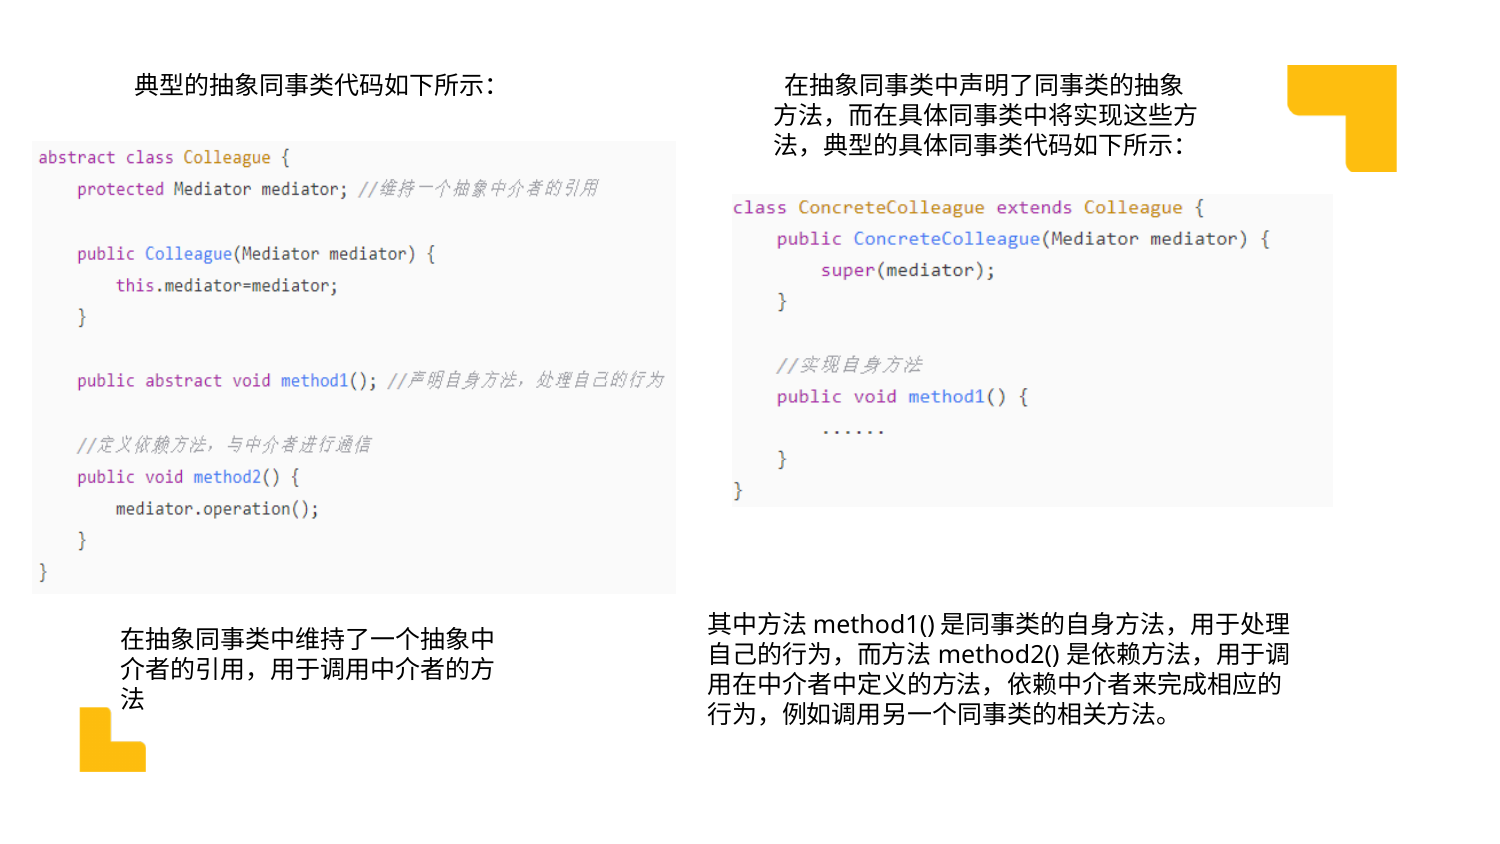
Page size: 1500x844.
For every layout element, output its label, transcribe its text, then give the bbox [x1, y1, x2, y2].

picture [32, 141, 676, 594]
picture [80, 708, 145, 771]
text_box 在抽象同事类中声明了同事类的抽象方法，而在具体同事类中将实现这些方法，典型的具体同事类代码如下所示： [758, 61, 1219, 167]
text_box 其中方法method1()是同事类的自身方法，用于处理自己的行为，而方法method2()是依赖方法，用于调用在中介者中定义的方法，依赖中介者来完成相应的行为，例如调用另一个同事类的相关方法。 [692, 601, 1306, 736]
text_box 在抽象同事类中维持了一个抽象中介者的引用，用于调用中介者的方法 [105, 616, 520, 721]
picture [731, 194, 1333, 507]
picture [1287, 65, 1397, 172]
text_box 典型的抽象同事类代码如下所示： [120, 61, 535, 107]
